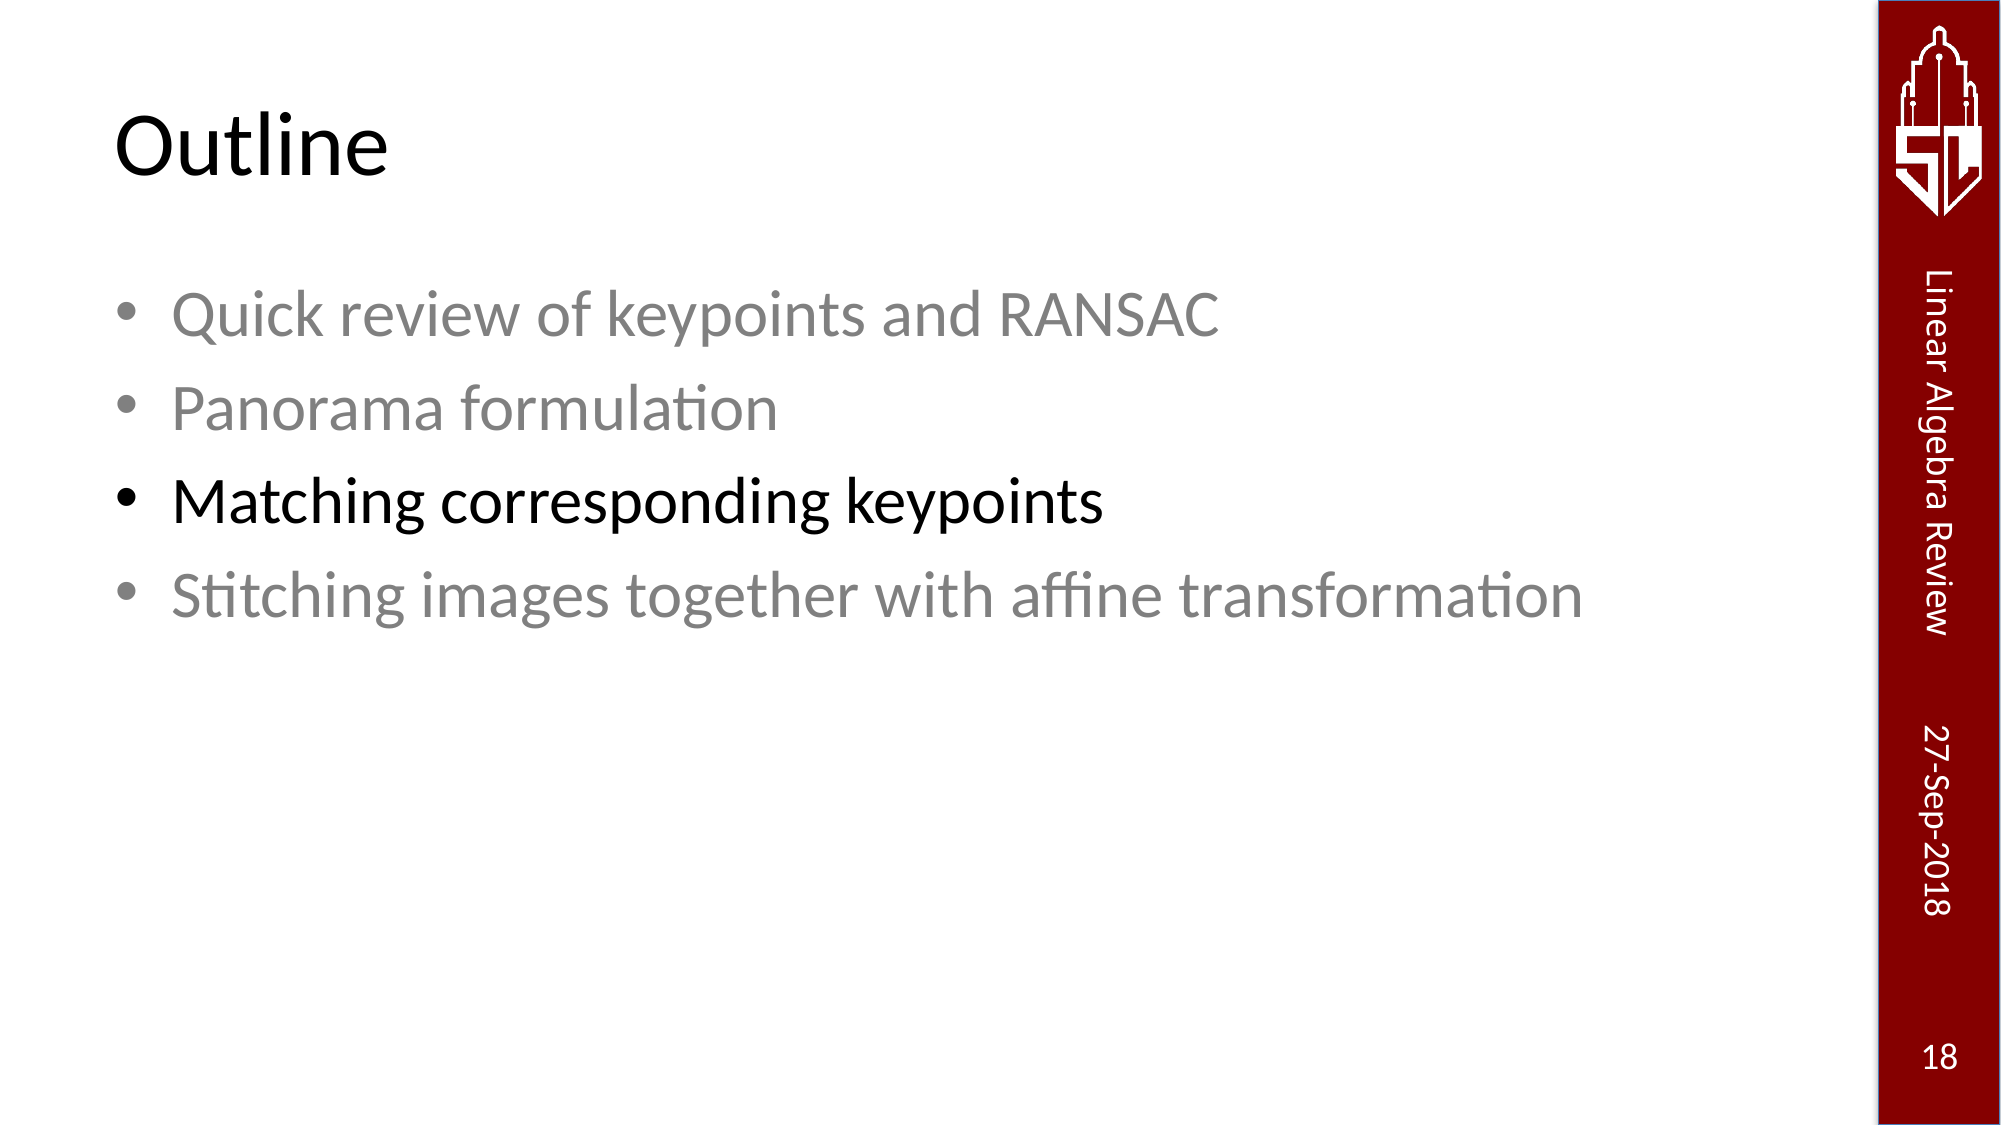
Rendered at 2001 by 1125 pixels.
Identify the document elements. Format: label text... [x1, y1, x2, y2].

list Quick review of keypoints and RANSAC Panorama formulation Matching corresponding keypoints Stitching images together with affine transformation [99, 262, 1835, 1005]
picture [1896, 25, 1982, 217]
title Outline [99, 45, 1835, 233]
